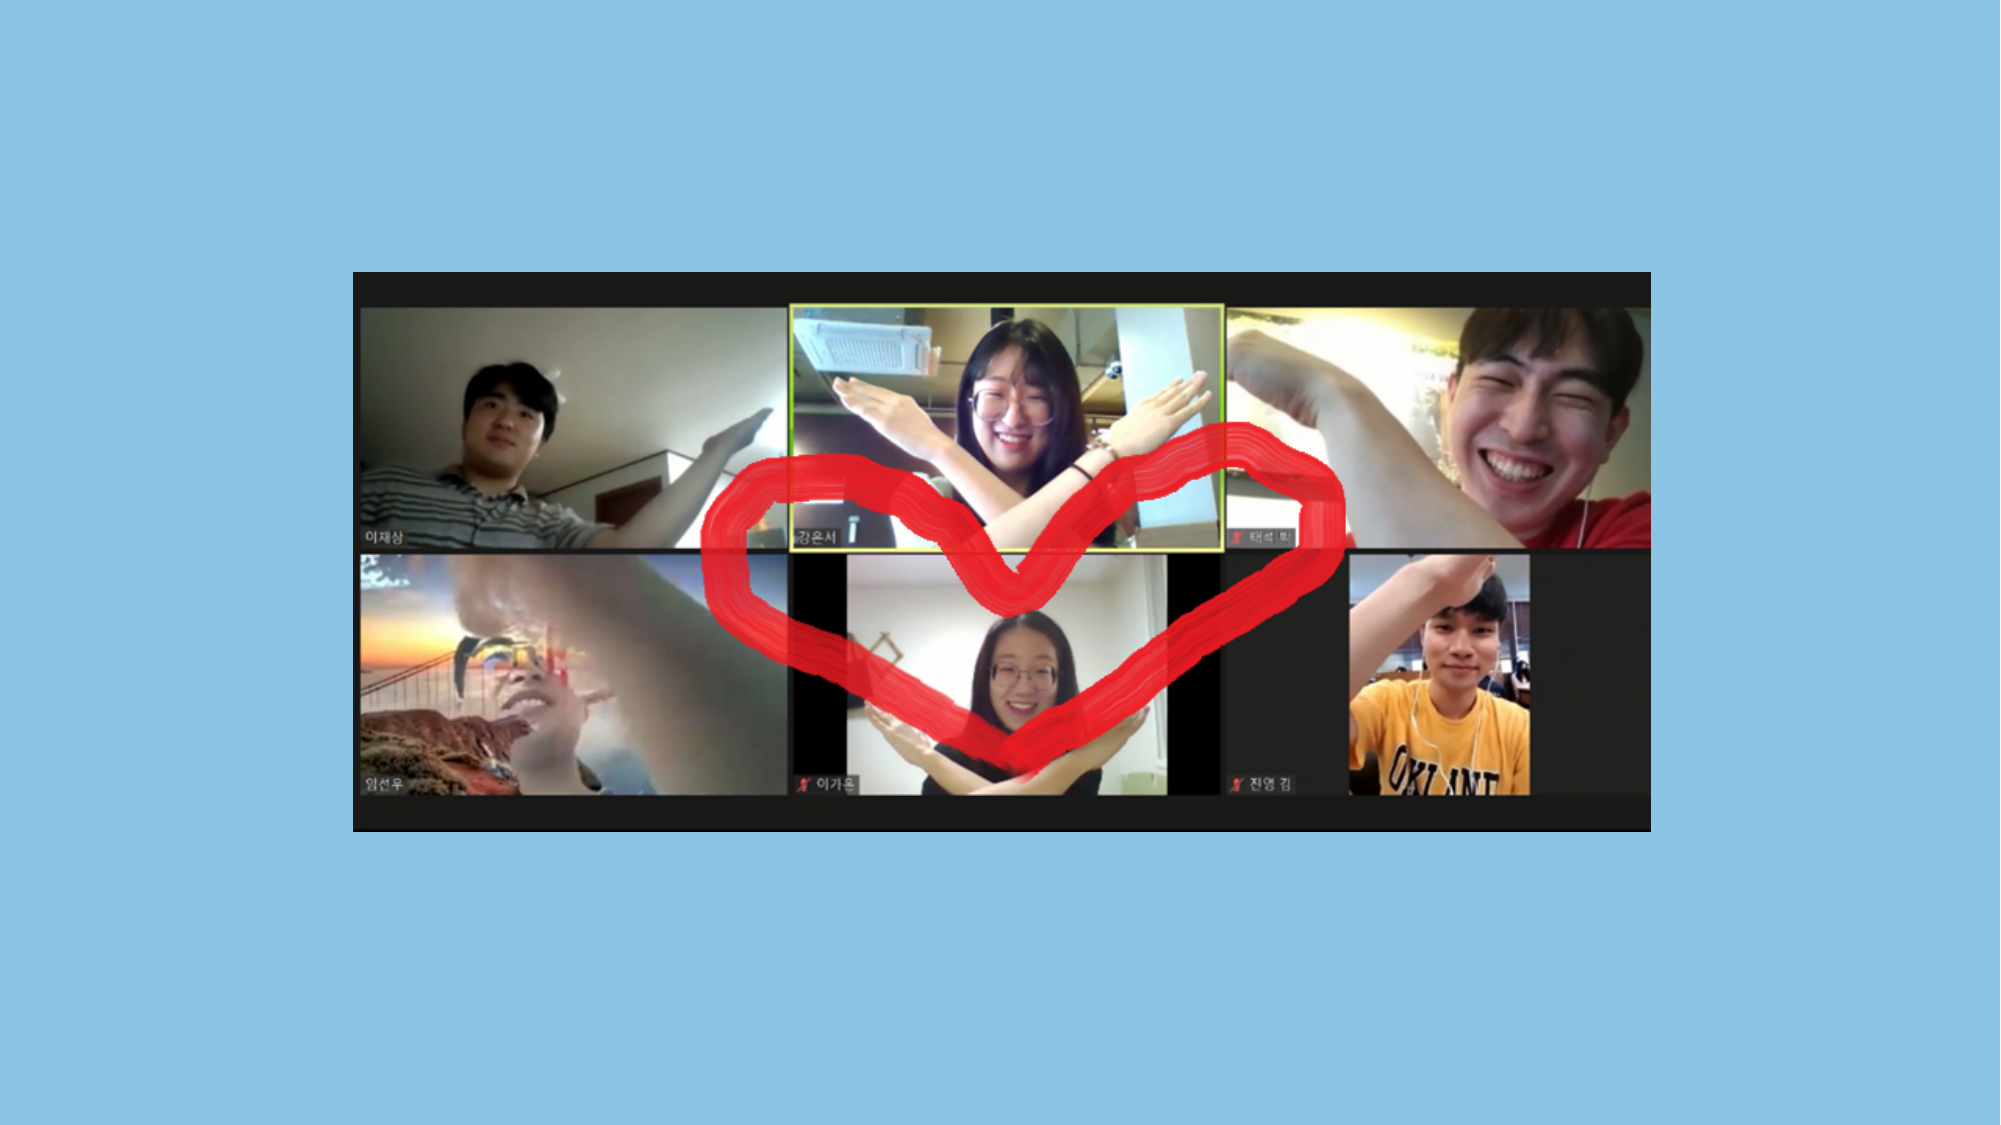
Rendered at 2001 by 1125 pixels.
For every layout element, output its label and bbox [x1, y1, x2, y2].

picture [353, 272, 1651, 833]
